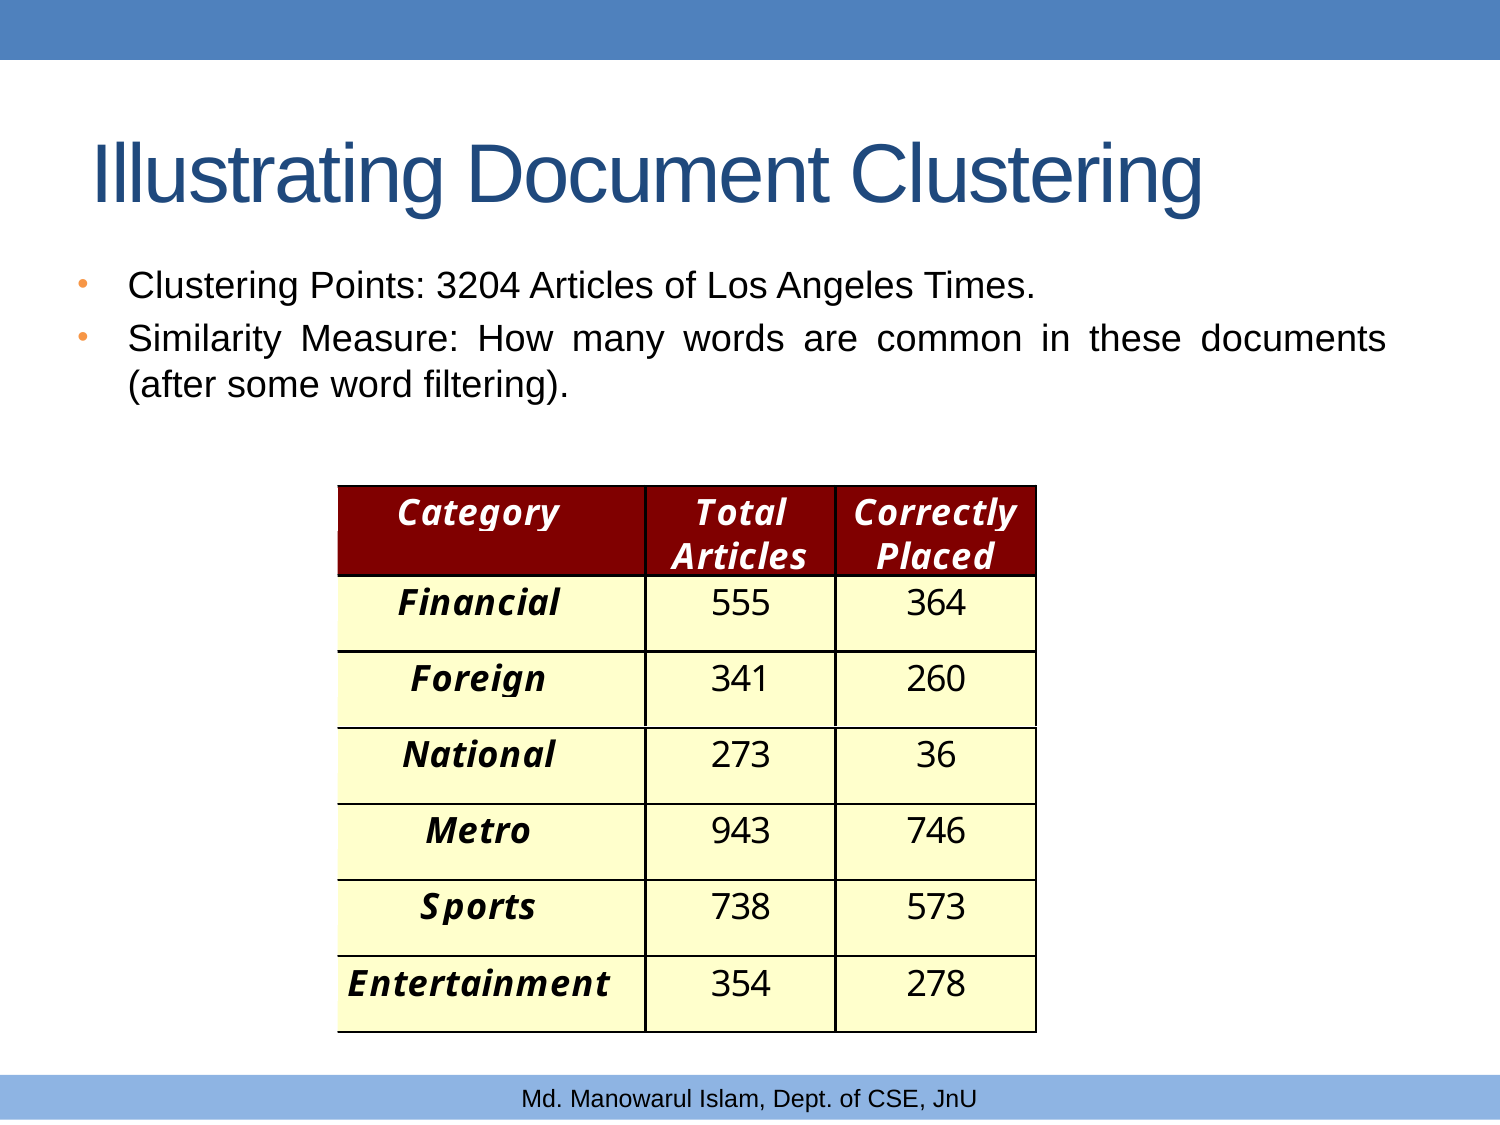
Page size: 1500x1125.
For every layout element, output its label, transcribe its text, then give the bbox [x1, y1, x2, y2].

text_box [337, 484, 1064, 1088]
title Illustrating Document Clustering [75, 87, 1425, 250]
list Clustering Points: 3204 Articles of Los Angeles Times. Similarity Measure: How many words are common in these documents (after some word filtering). [62, 200, 1405, 413]
